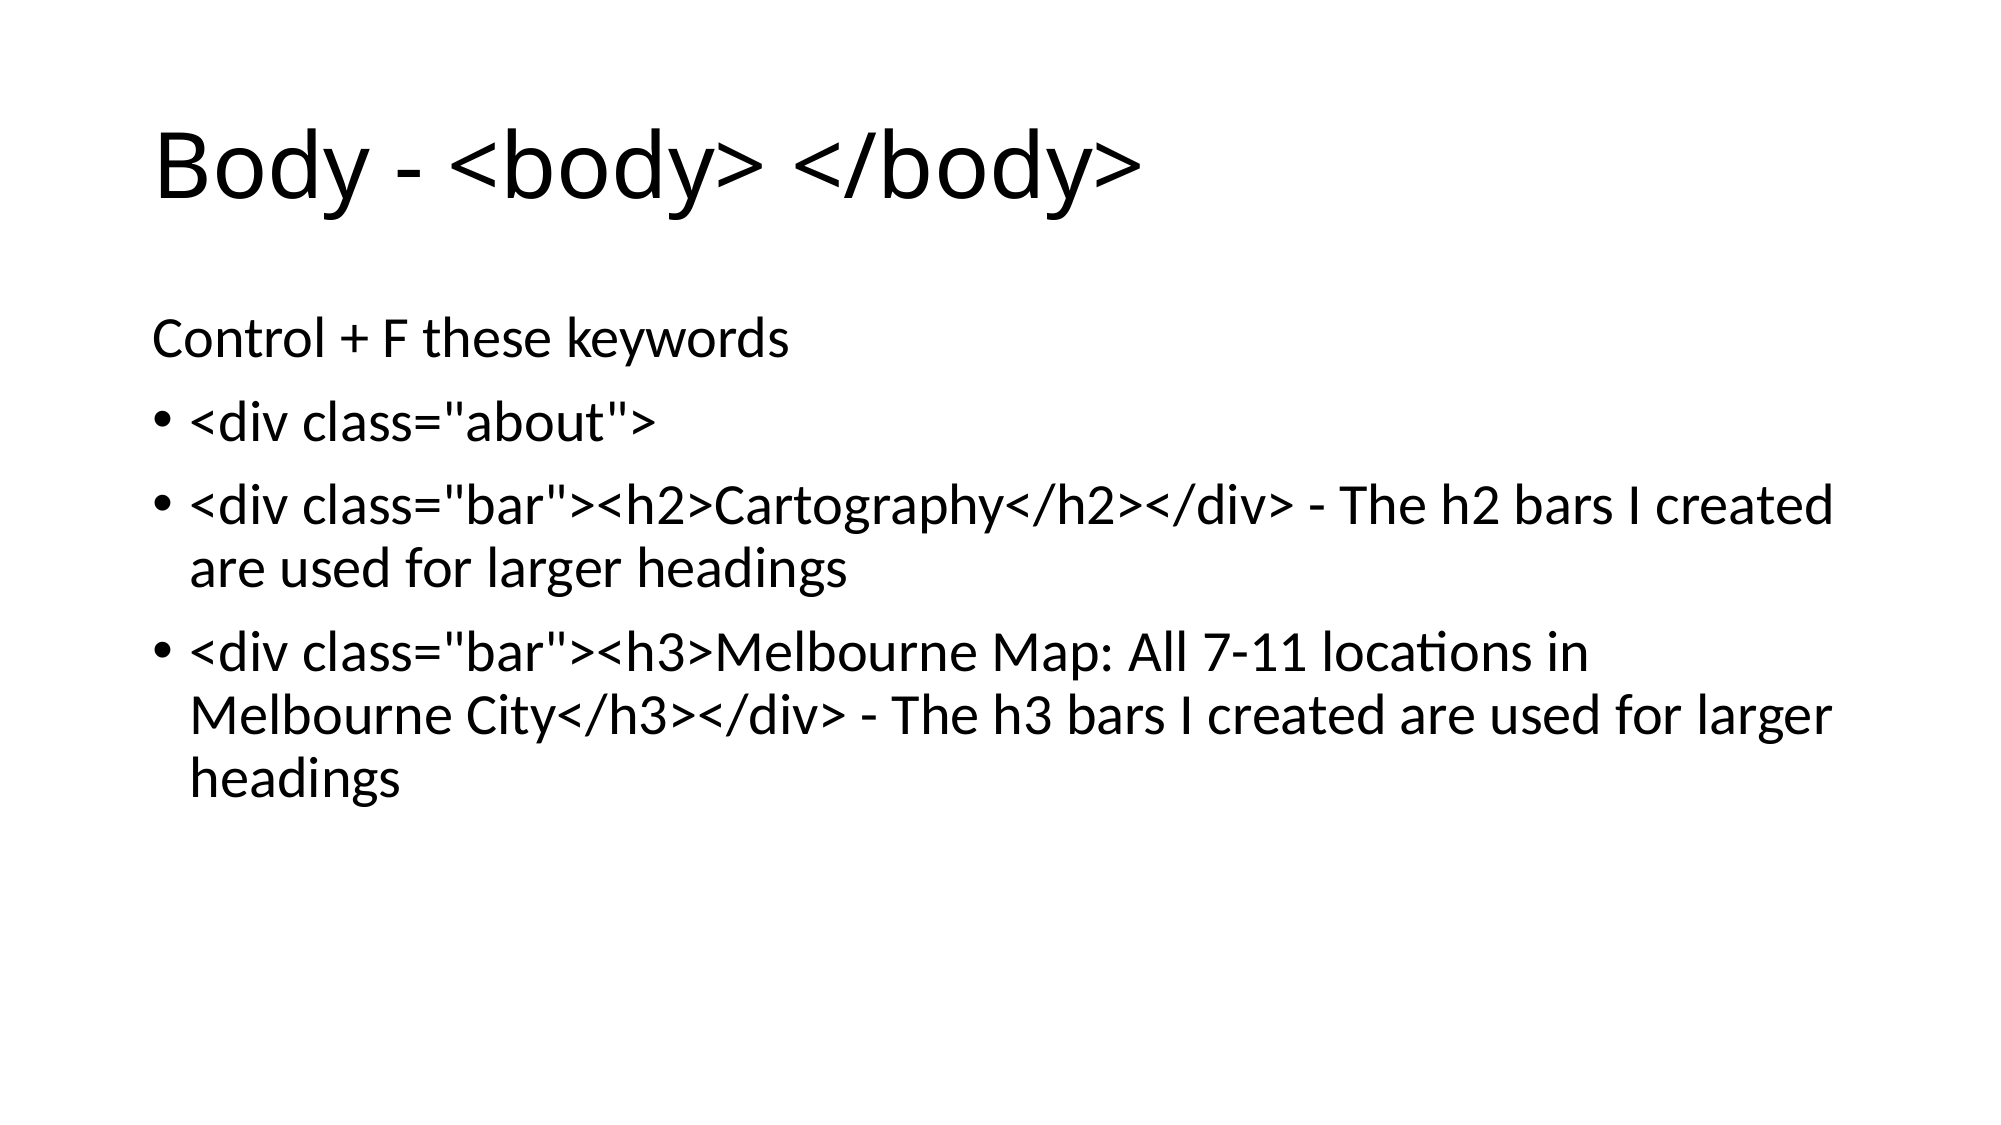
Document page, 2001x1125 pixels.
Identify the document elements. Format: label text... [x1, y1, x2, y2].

list Control + F these keywords <div class="about"> <div class="bar"><h2>Cartography</h2></div> - The h2 bars I created are used for larger headings <div class="bar"><h3>Melbourne Map: All 7-11 locations in Melbourne City</h3></div> - The h3 bars I created are used for larger headings [137, 299, 1863, 1014]
title Body - <body> </body> [137, 59, 1863, 278]
